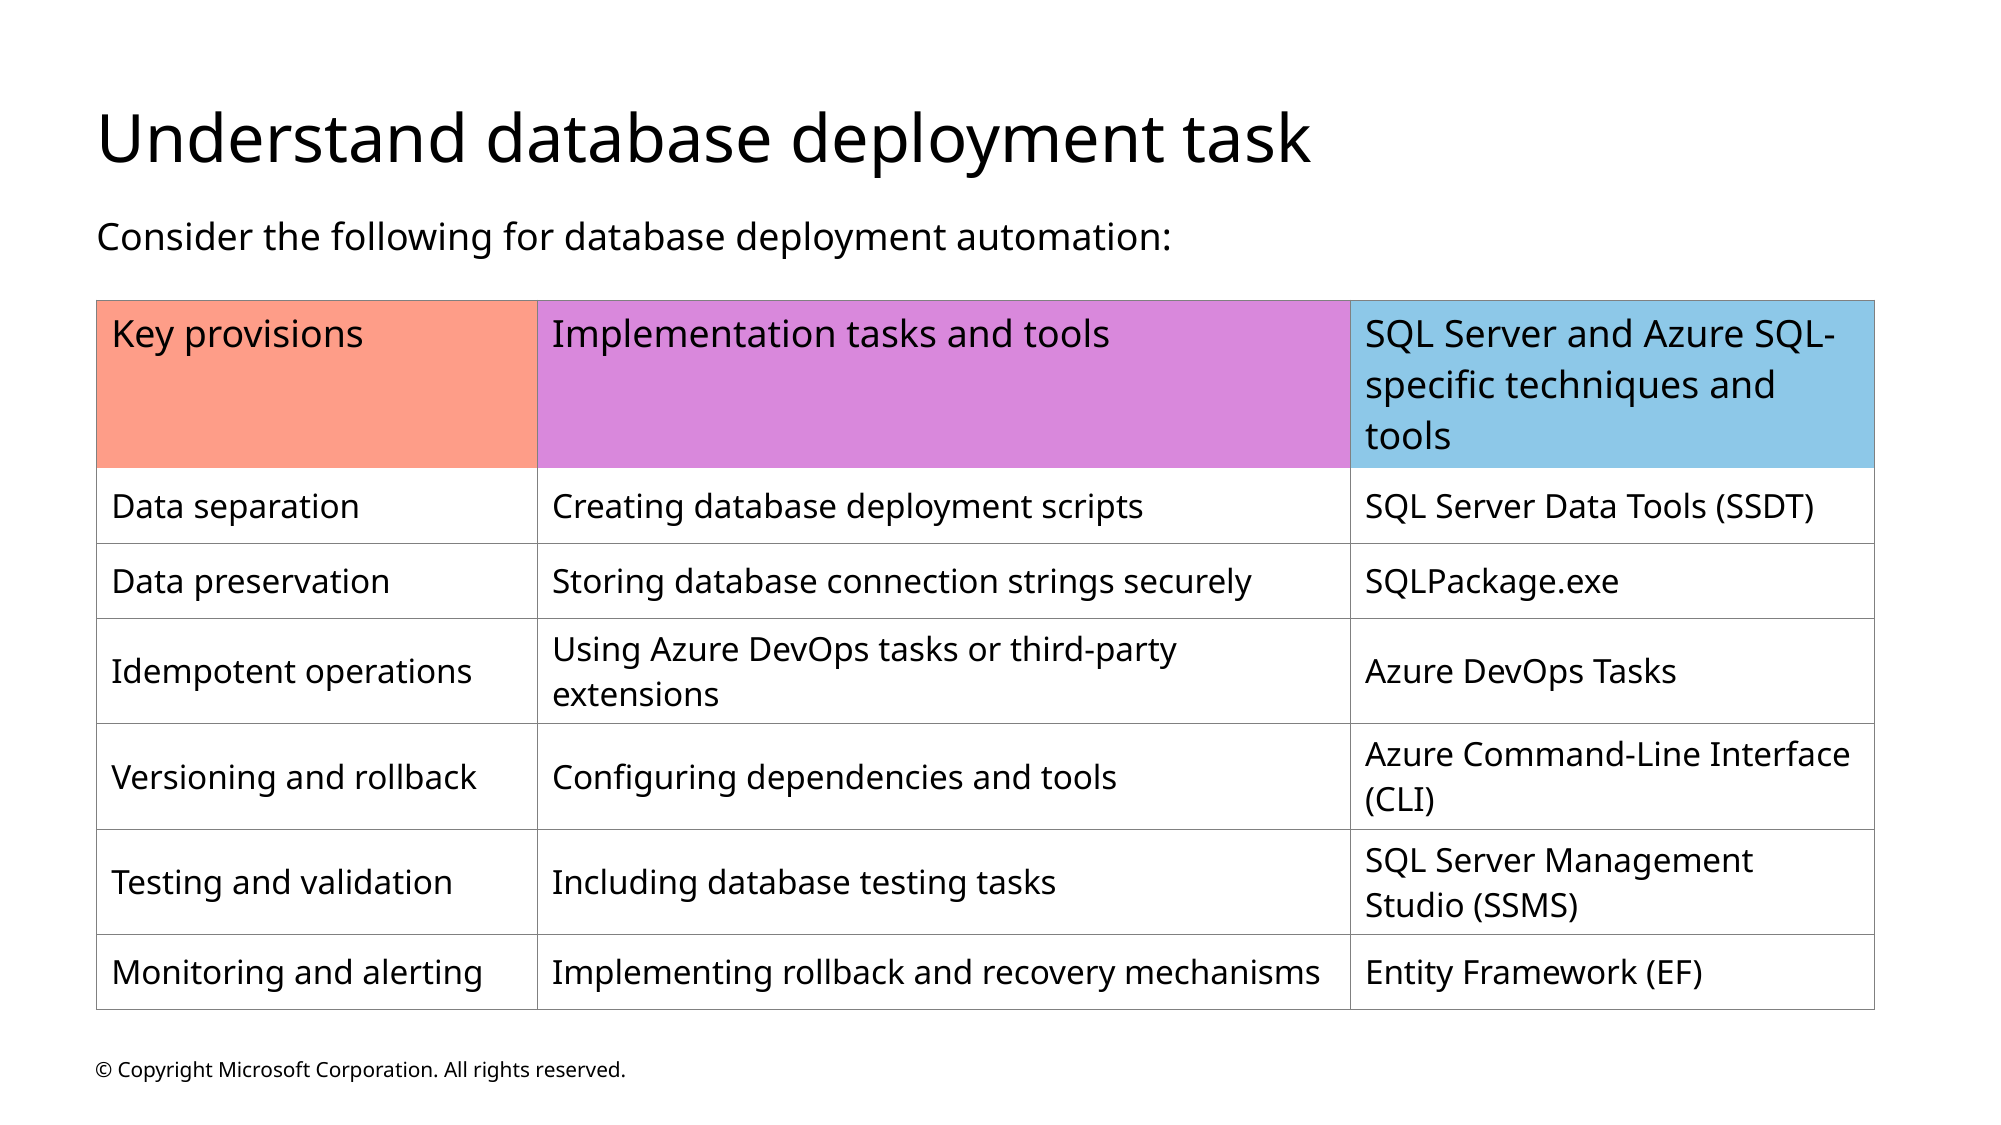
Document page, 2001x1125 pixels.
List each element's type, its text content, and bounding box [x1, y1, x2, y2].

table_cell Versioning and rollback [97, 724, 537, 829]
table_cell Implementing rollback and recovery mechanisms [538, 935, 1350, 1009]
table_cell Idempotent operations [97, 619, 537, 723]
table_cell Including database testing tasks [538, 830, 1350, 934]
table_cell Monitoring and alerting [97, 935, 537, 1009]
table_cell SQLPackage.exe [1351, 544, 1874, 618]
table_cell Entity Framework (EF) [1351, 935, 1874, 1009]
title Understand database deployment task [96, 96, 1903, 177]
table_cell Using Azure DevOps tasks or third-party extensions [538, 619, 1350, 723]
table_cell Creating database deployment scripts [538, 468, 1350, 543]
table_cell Data separation [97, 468, 537, 543]
table_cell Azure Command-Line Interface (CLI) [1351, 724, 1874, 829]
table_header Key provisions [97, 301, 537, 468]
table_cell Data preservation [97, 544, 537, 618]
table_header SQL Server and Azure SQL-specific techniques and tools [1351, 301, 1874, 468]
table_header Implementation tasks and tools [538, 301, 1350, 468]
table_cell SQL Server Management Studio (SSMS) [1351, 830, 1874, 934]
table_cell Storing database connection strings securely [538, 544, 1350, 618]
table_cell Testing and validation [97, 830, 537, 934]
table_cell Configuring dependencies and tools [538, 724, 1350, 829]
table_cell Azure DevOps Tasks [1351, 619, 1874, 723]
table_cell SQL Server Data Tools (SSDT) [1351, 468, 1874, 543]
text_box Consider the following for database deployment automation: [96, 212, 1903, 259]
